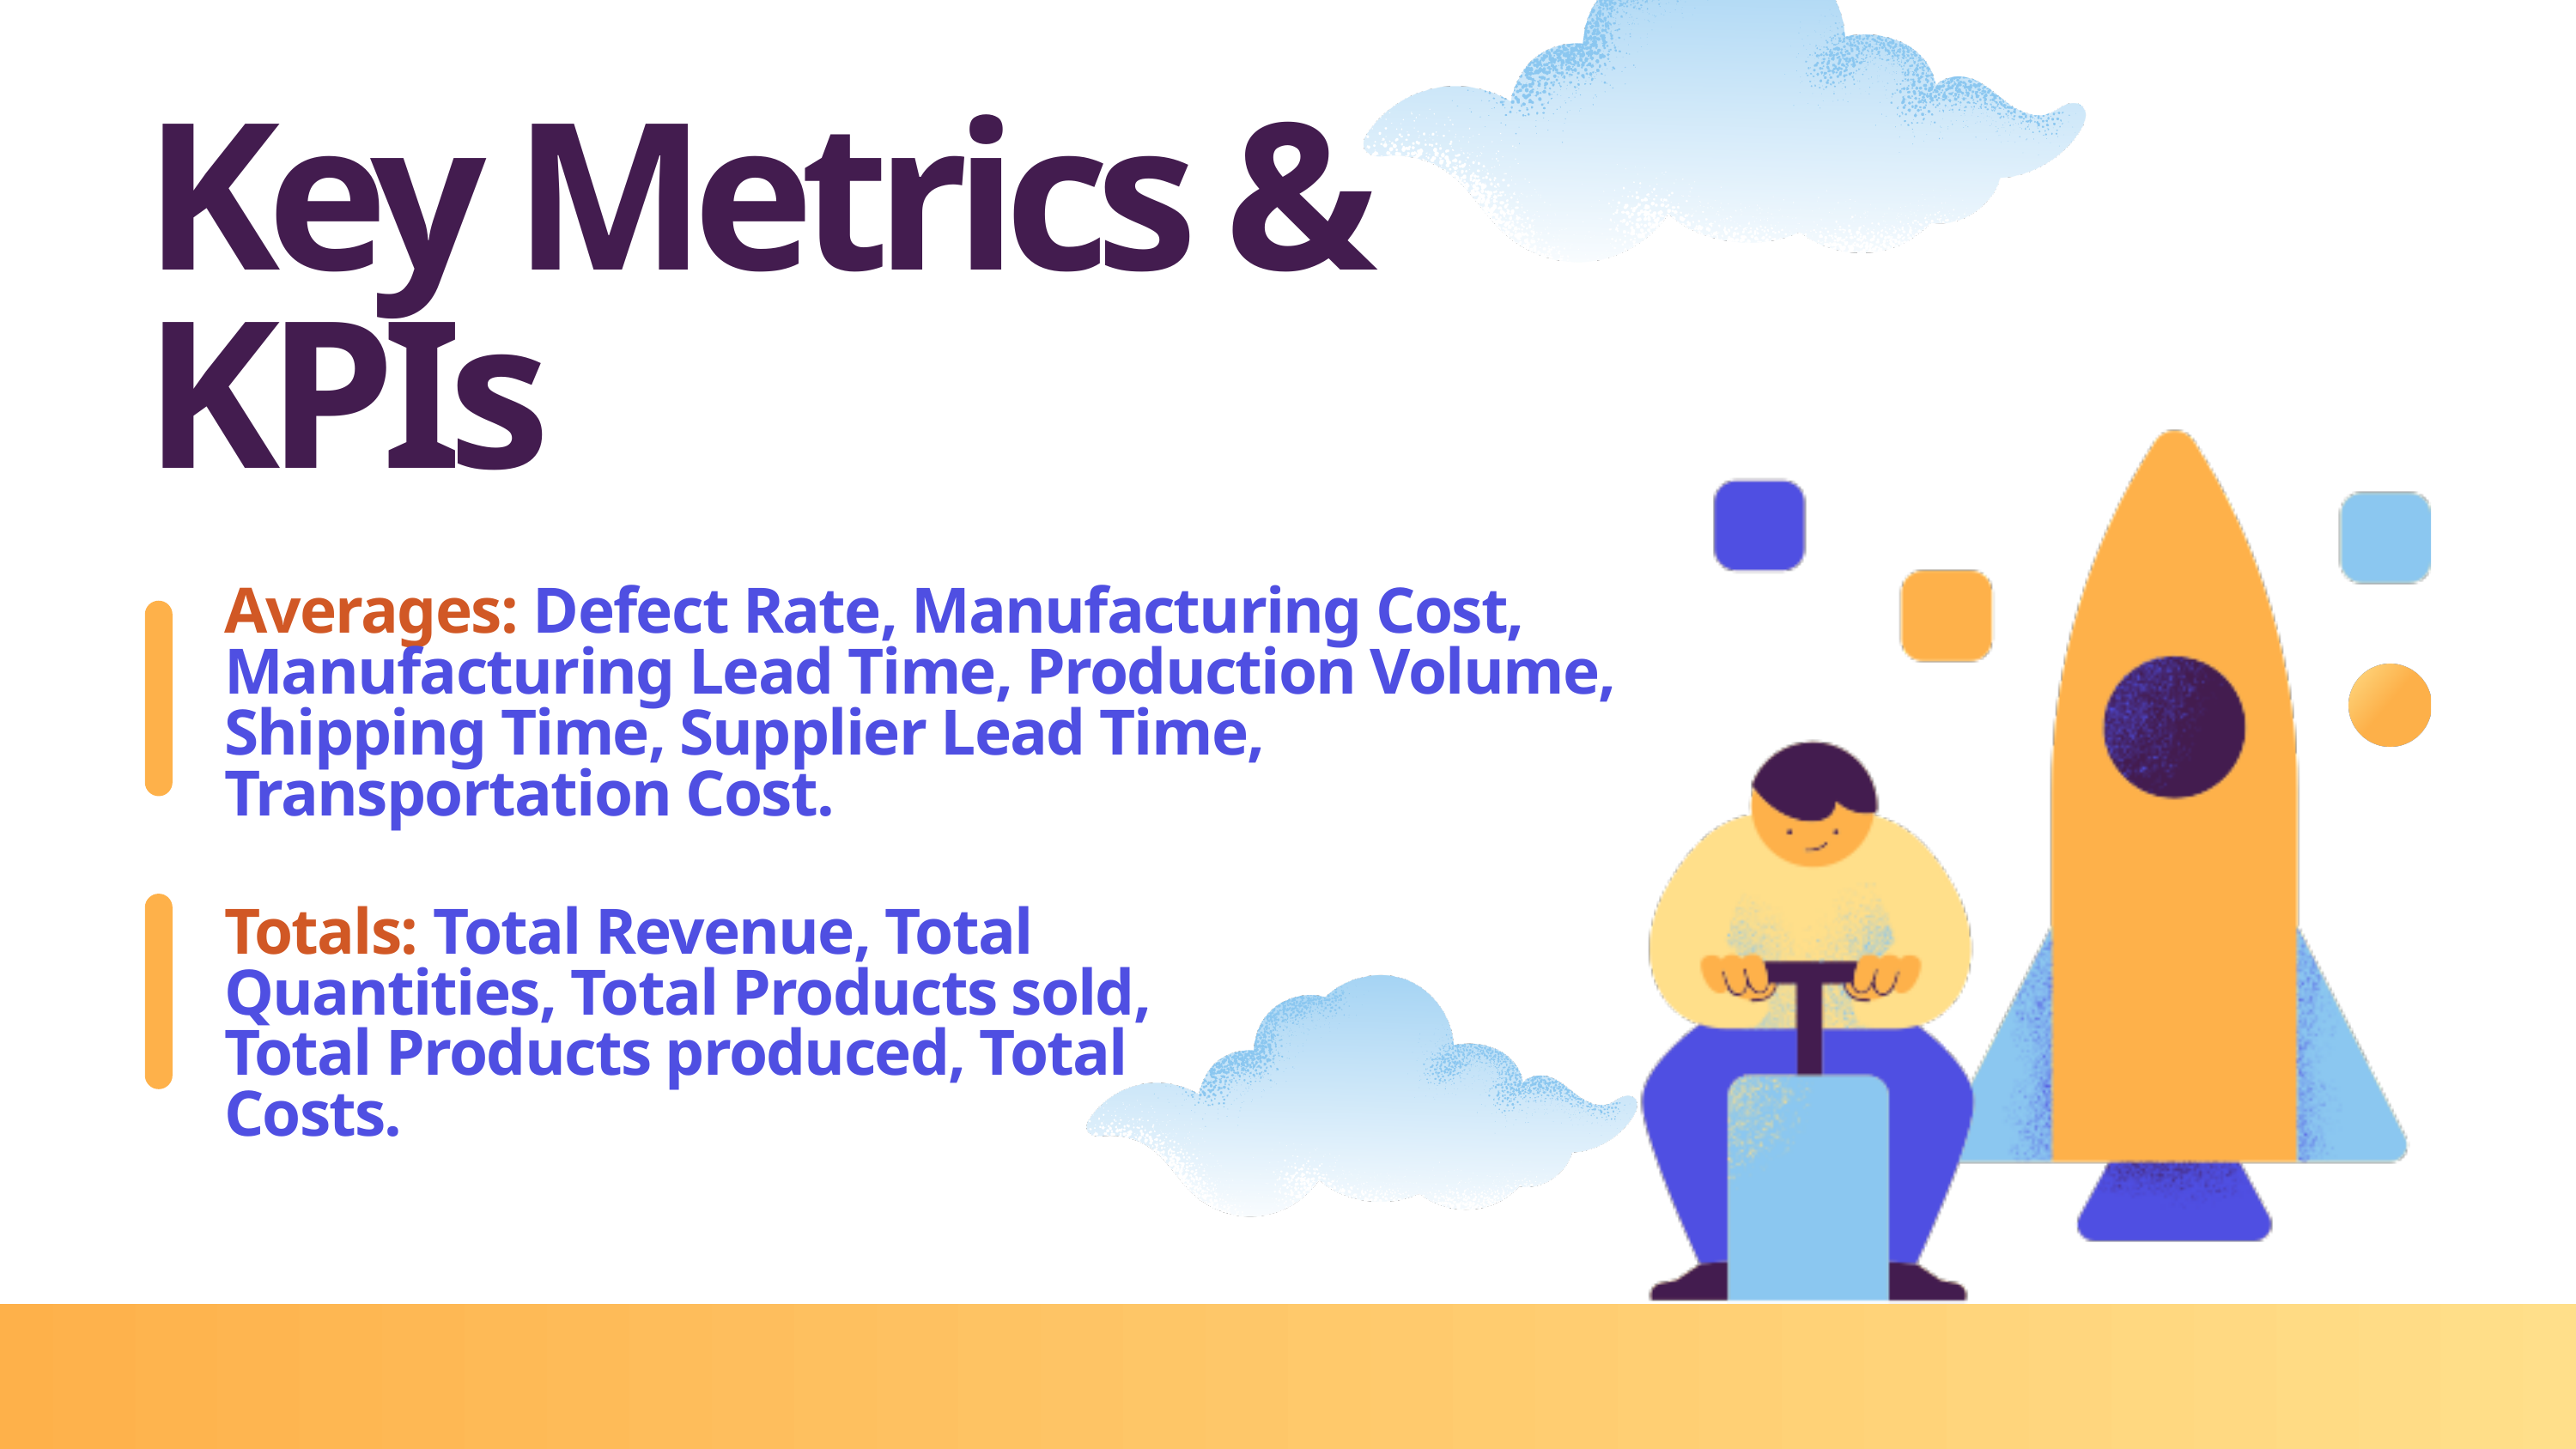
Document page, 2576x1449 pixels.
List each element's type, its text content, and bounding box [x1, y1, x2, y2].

text_box Averages: Defect Rate, Manufacturing Cost, Manufacturing Lead Time, Production Volume, Shipping Time, Supplier Lead Time, Transportation Cost. [224, 585, 1615, 828]
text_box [144, 600, 173, 797]
text_box [2348, 664, 2432, 747]
text_box Key Metrics & KPIs [144, 112, 1435, 509]
text_box [1085, 969, 1634, 1219]
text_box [144, 893, 173, 1090]
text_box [0, 1303, 2576, 1449]
text_box [1362, 0, 2088, 265]
text_box [1634, 428, 2432, 1303]
text_box Totals: Total Revenue, Total Quantities, Total Products sold, Total Products produced, Total Costs. [224, 906, 1251, 1210]
